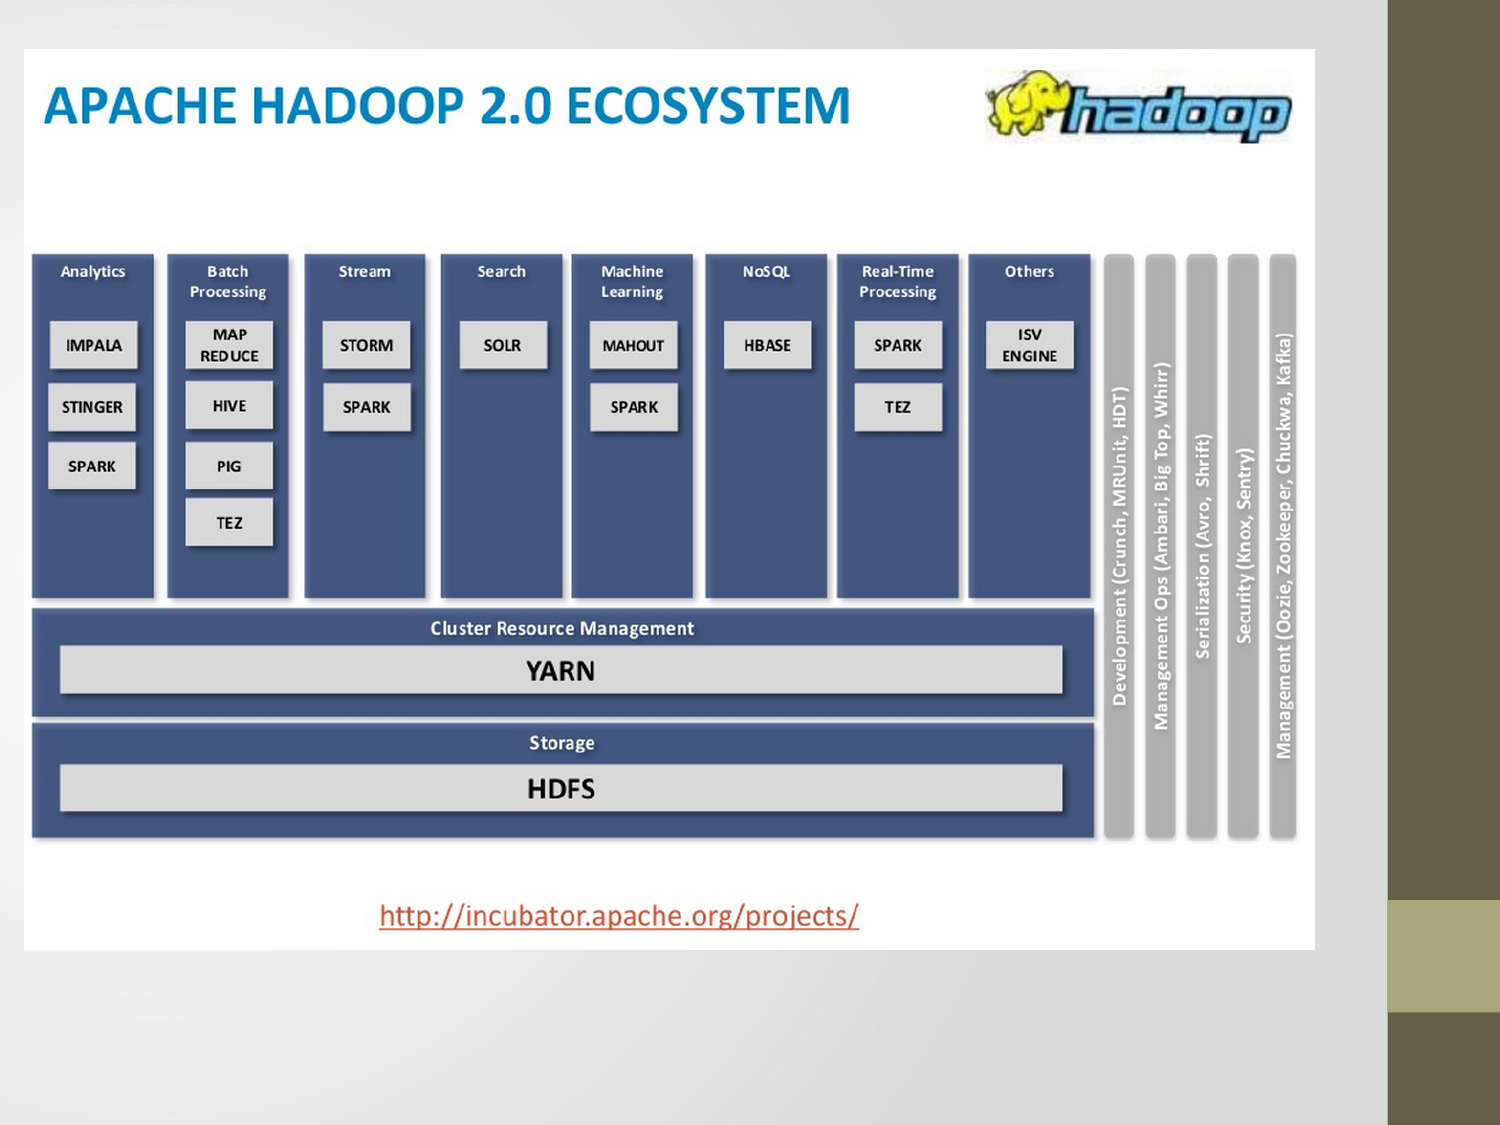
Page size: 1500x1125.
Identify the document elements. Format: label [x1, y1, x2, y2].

list [24, 49, 1316, 951]
